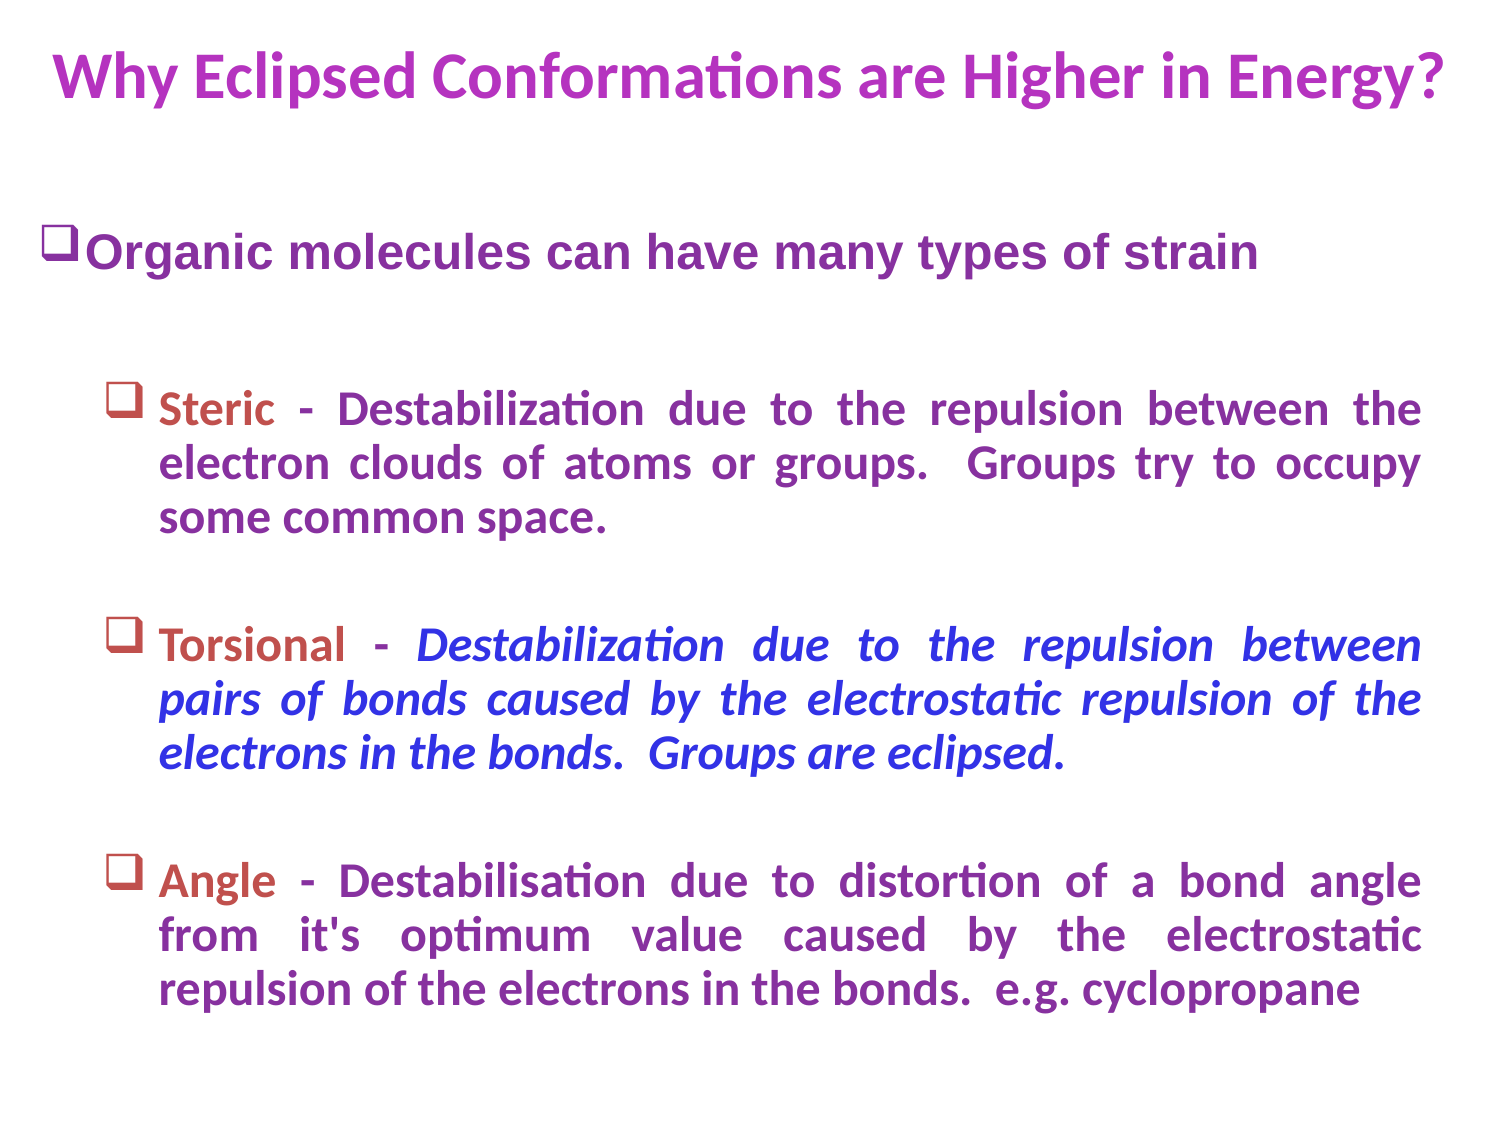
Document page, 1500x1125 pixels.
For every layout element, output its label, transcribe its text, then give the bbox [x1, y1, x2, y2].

text_box Steric - Destabilization due to the repulsion between the electron clouds of atoms or groups. Groups try to occupy some common space. Torsional - Destabilization due to the repulsion between pairs of bonds caused by the electrostatic repulsion of the electrons in the bonds. Groups are eclipsed. Angle - Destabilisation due to distortion of a bond angle from it's optimum value caused by the electrostatic repulsion of the electrons in the bonds. e.g. cyclopropane [87, 374, 1438, 1050]
text_box Organic molecules can have many types of strain [23, 212, 1477, 288]
text_box Why Eclipsed Conformations are Higher in Energy? [21, 24, 1479, 120]
